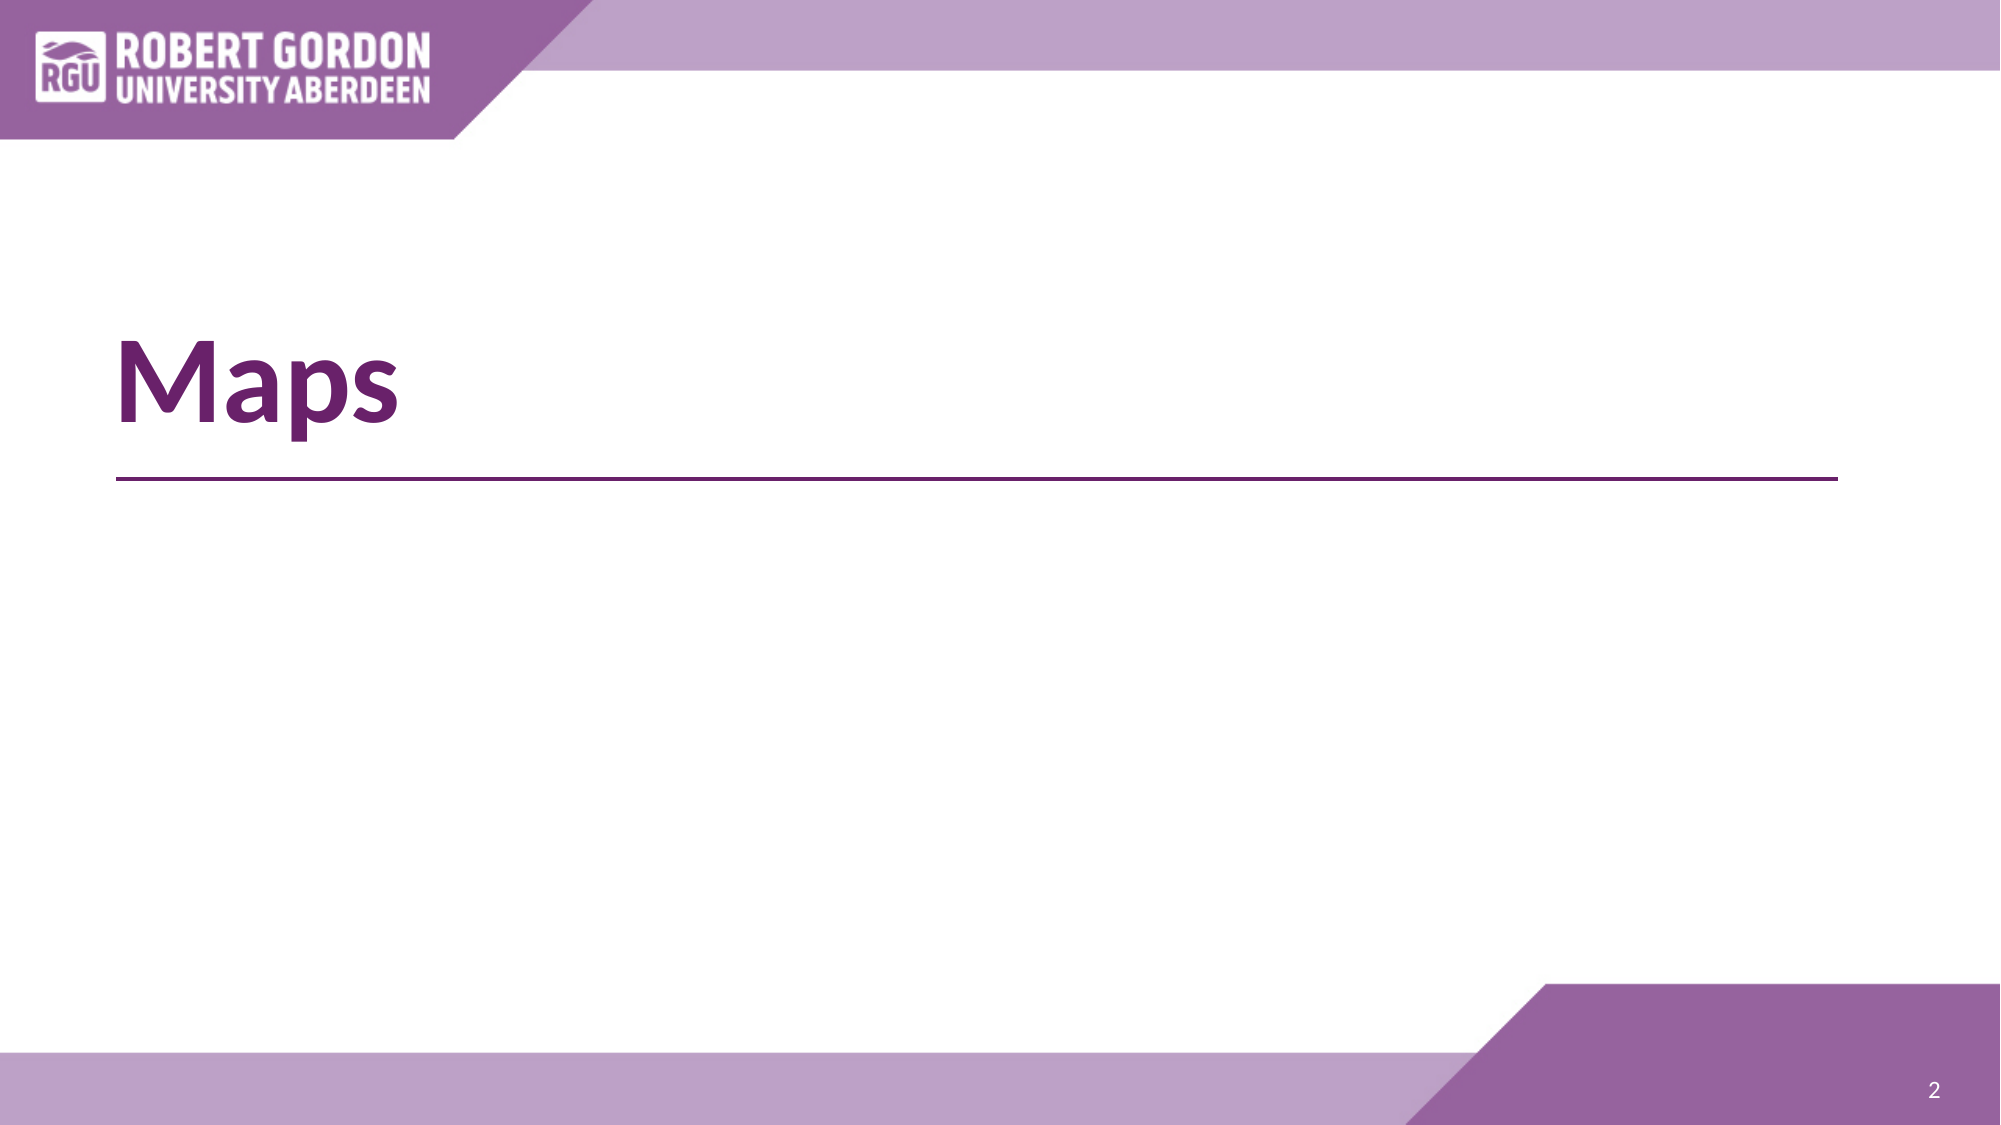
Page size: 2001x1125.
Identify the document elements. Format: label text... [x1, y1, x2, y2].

picture [0, 0, 2000, 1125]
slide_number 2 [1412, 1058, 1956, 1119]
title Maps [98, 307, 1824, 522]
